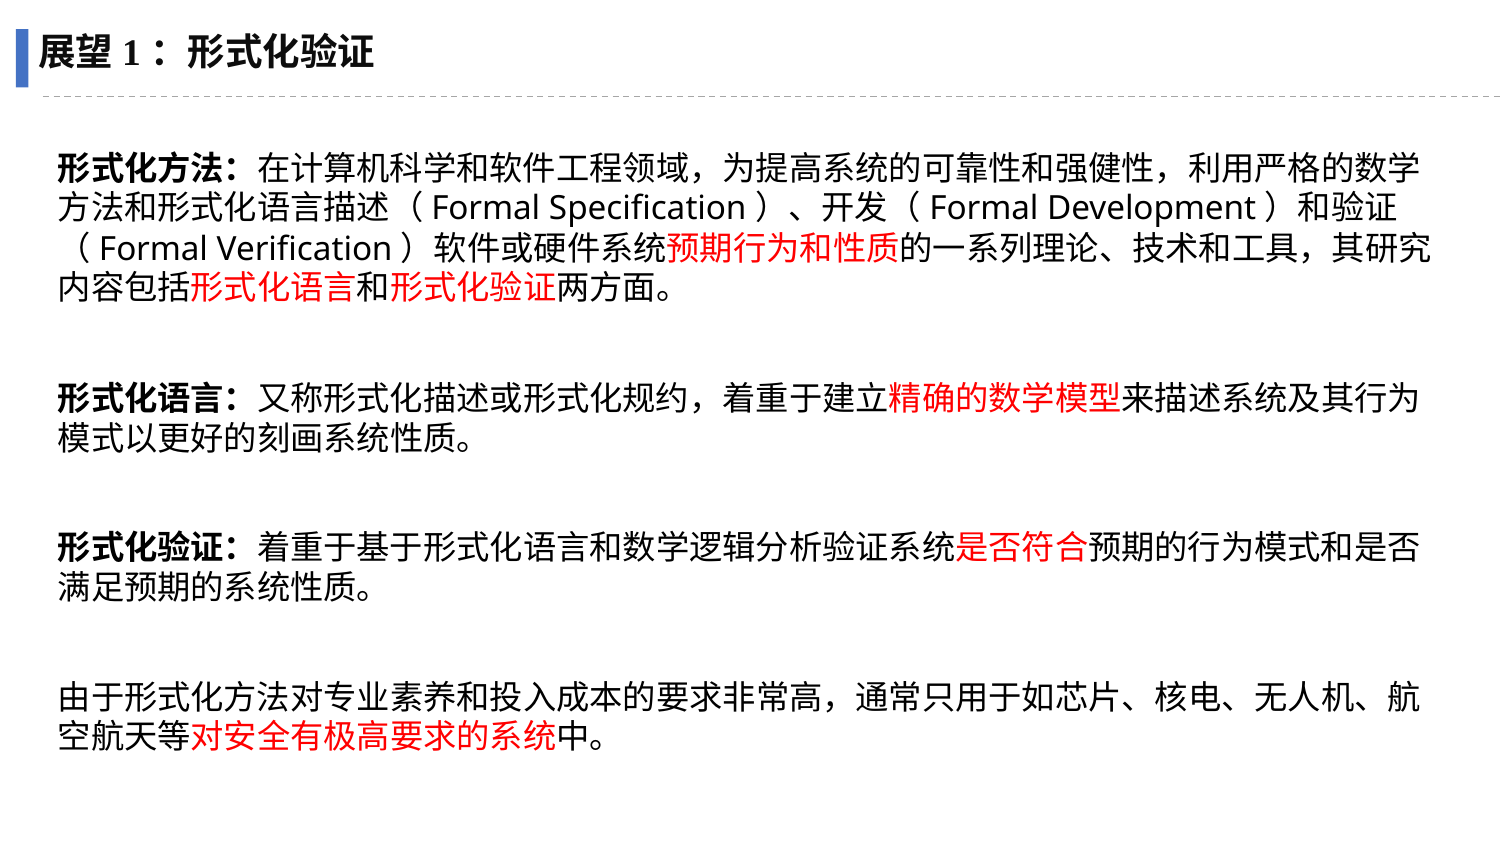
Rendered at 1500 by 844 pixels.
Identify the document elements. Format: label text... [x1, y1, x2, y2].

text_box 形式化语言：又称形式化描述或形式化规约，着重于建立精确的数学模型来描述系统及其行为模式以更好的刻画系统性质。 [42, 369, 1452, 465]
text_box 形式化方法：在计算机科学和软件工程领域，为提高系统的可靠性和强健性，利用严格的数学方法和形式化语言描述（Formal Specification）、开发（Formal Development）和验证（Formal Verification）软件或硬件系统预期行为和性质的一系列理论、技术和工具，其研究内容包括形式化语言和形式化验证两方面。 [42, 139, 1452, 314]
text_box 形式化验证：着重于基于形式化语言和数学逻辑分析验证系统是否符合预期的行为模式和是否满足预期的系统性质。 [42, 519, 1452, 614]
text_box 由于形式化方法对专业素养和投入成本的要求非常高，通常只用于如芯片、核电、无人机、航空航天等对安全有极高要求的系统中。 [42, 668, 1452, 763]
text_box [15, 20, 1500, 97]
